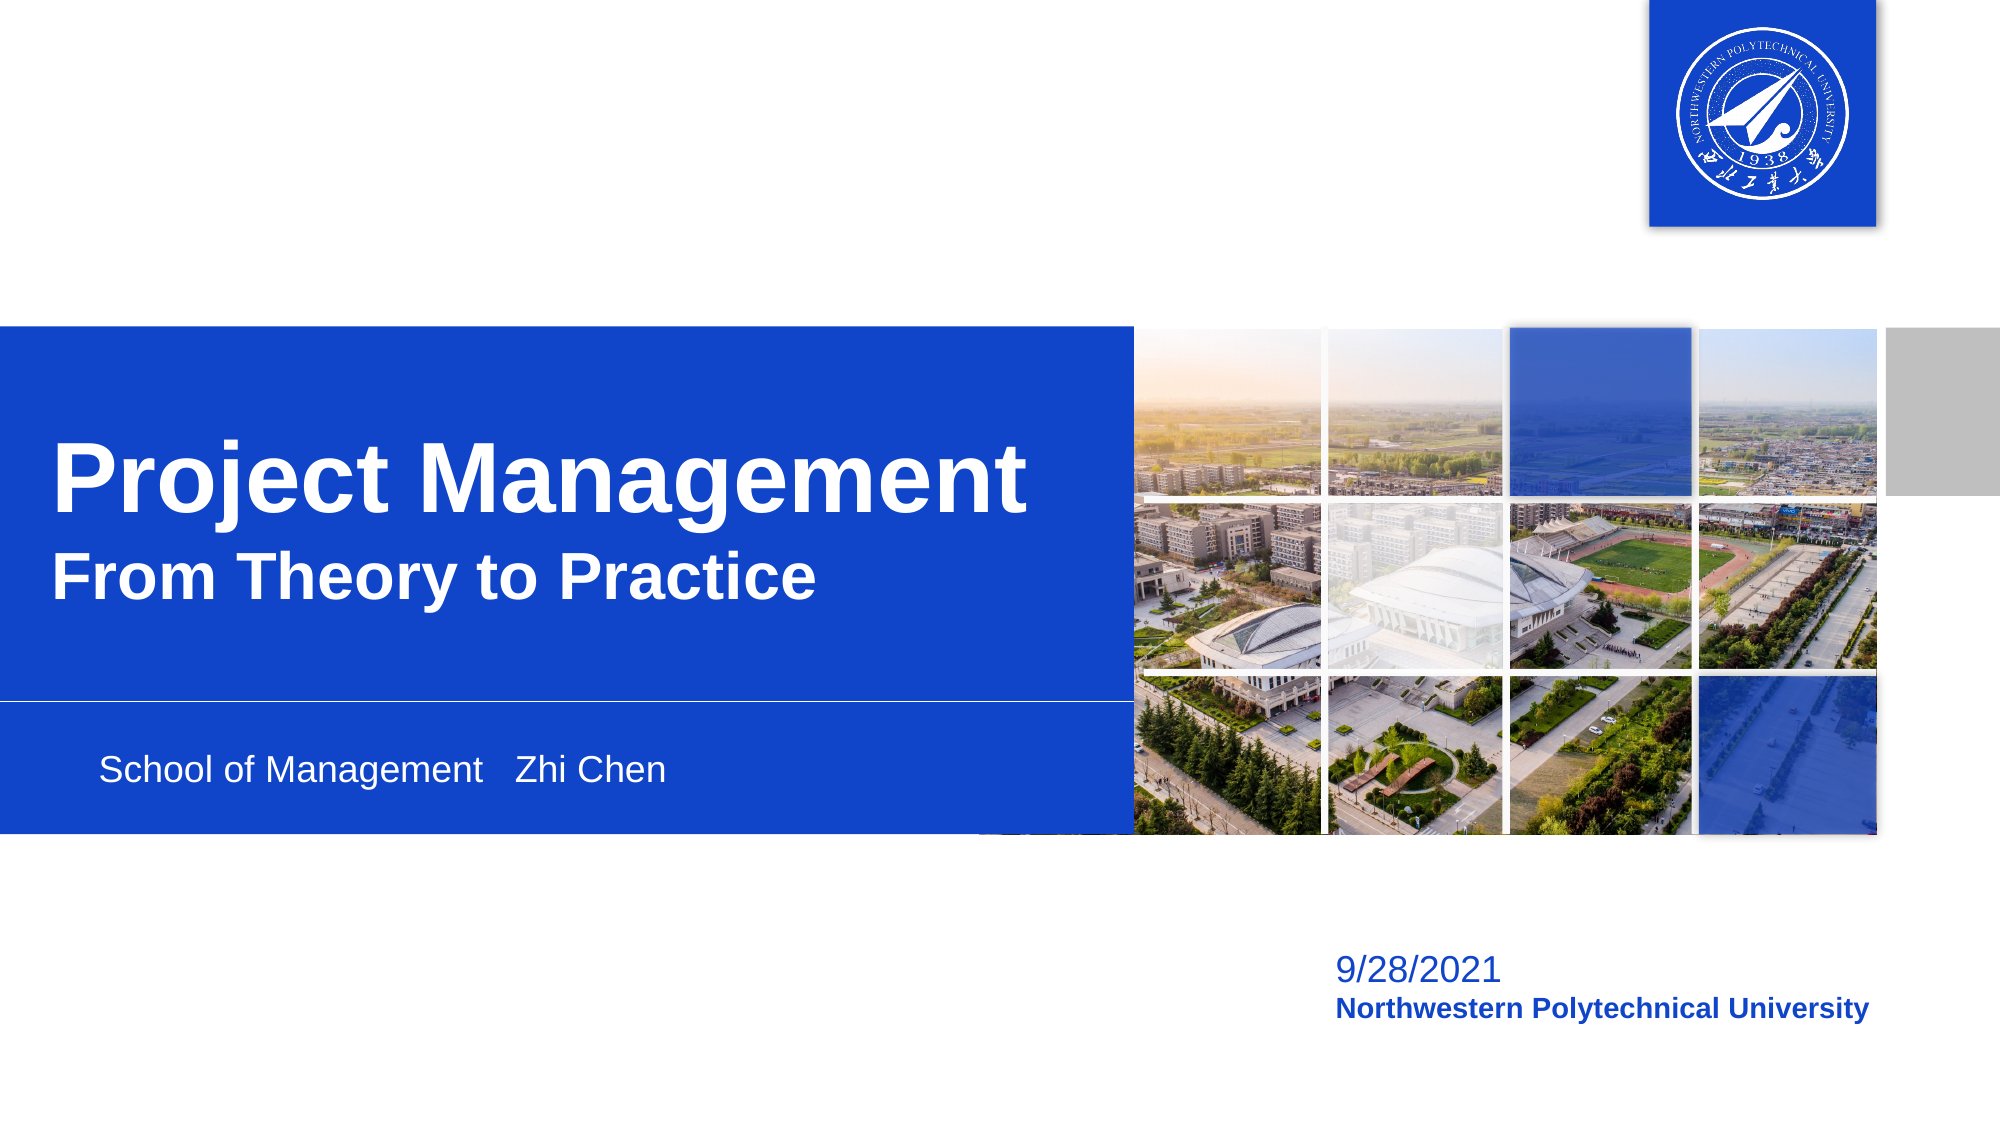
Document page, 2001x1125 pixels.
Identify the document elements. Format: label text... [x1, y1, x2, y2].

text_box School of Management Zhi Chen [83, 737, 803, 798]
text_box [1885, 327, 2000, 497]
text_box [0, 702, 979, 835]
text_box [0, 325, 1135, 701]
text_box Project Management From Theory to Practice [36, 405, 979, 621]
text_box 9/28/2021 Northwestern Polytechnical University [1320, 937, 1886, 1032]
picture [979, 329, 1877, 835]
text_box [1649, 0, 1877, 227]
